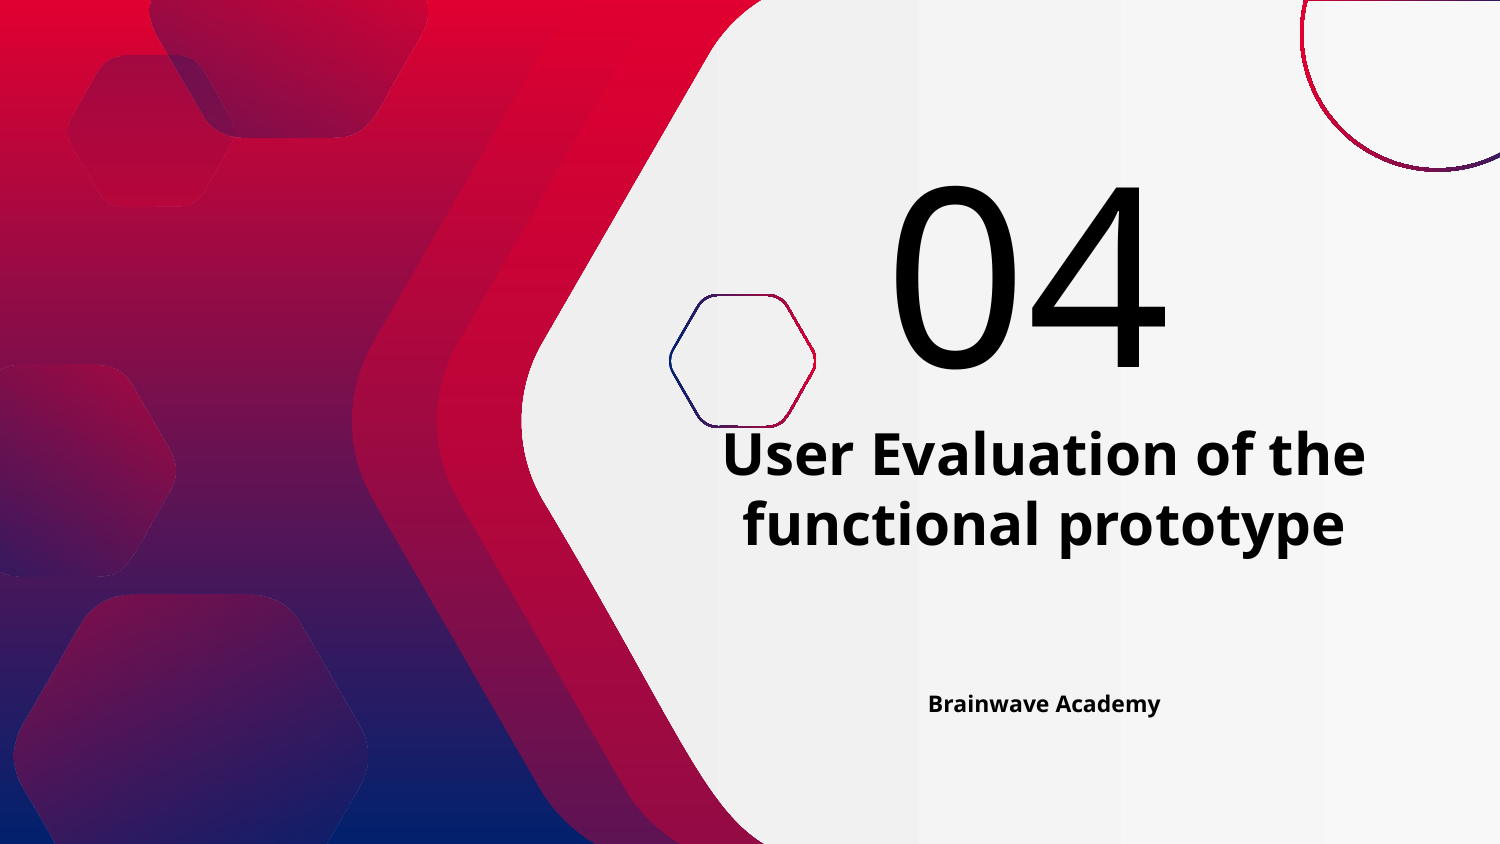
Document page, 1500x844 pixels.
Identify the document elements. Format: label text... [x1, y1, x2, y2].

text_box [668, 294, 817, 429]
title 04 [869, 171, 1219, 365]
title User Evaluation of the functional prototype Brainwave Academy [682, 401, 1407, 558]
